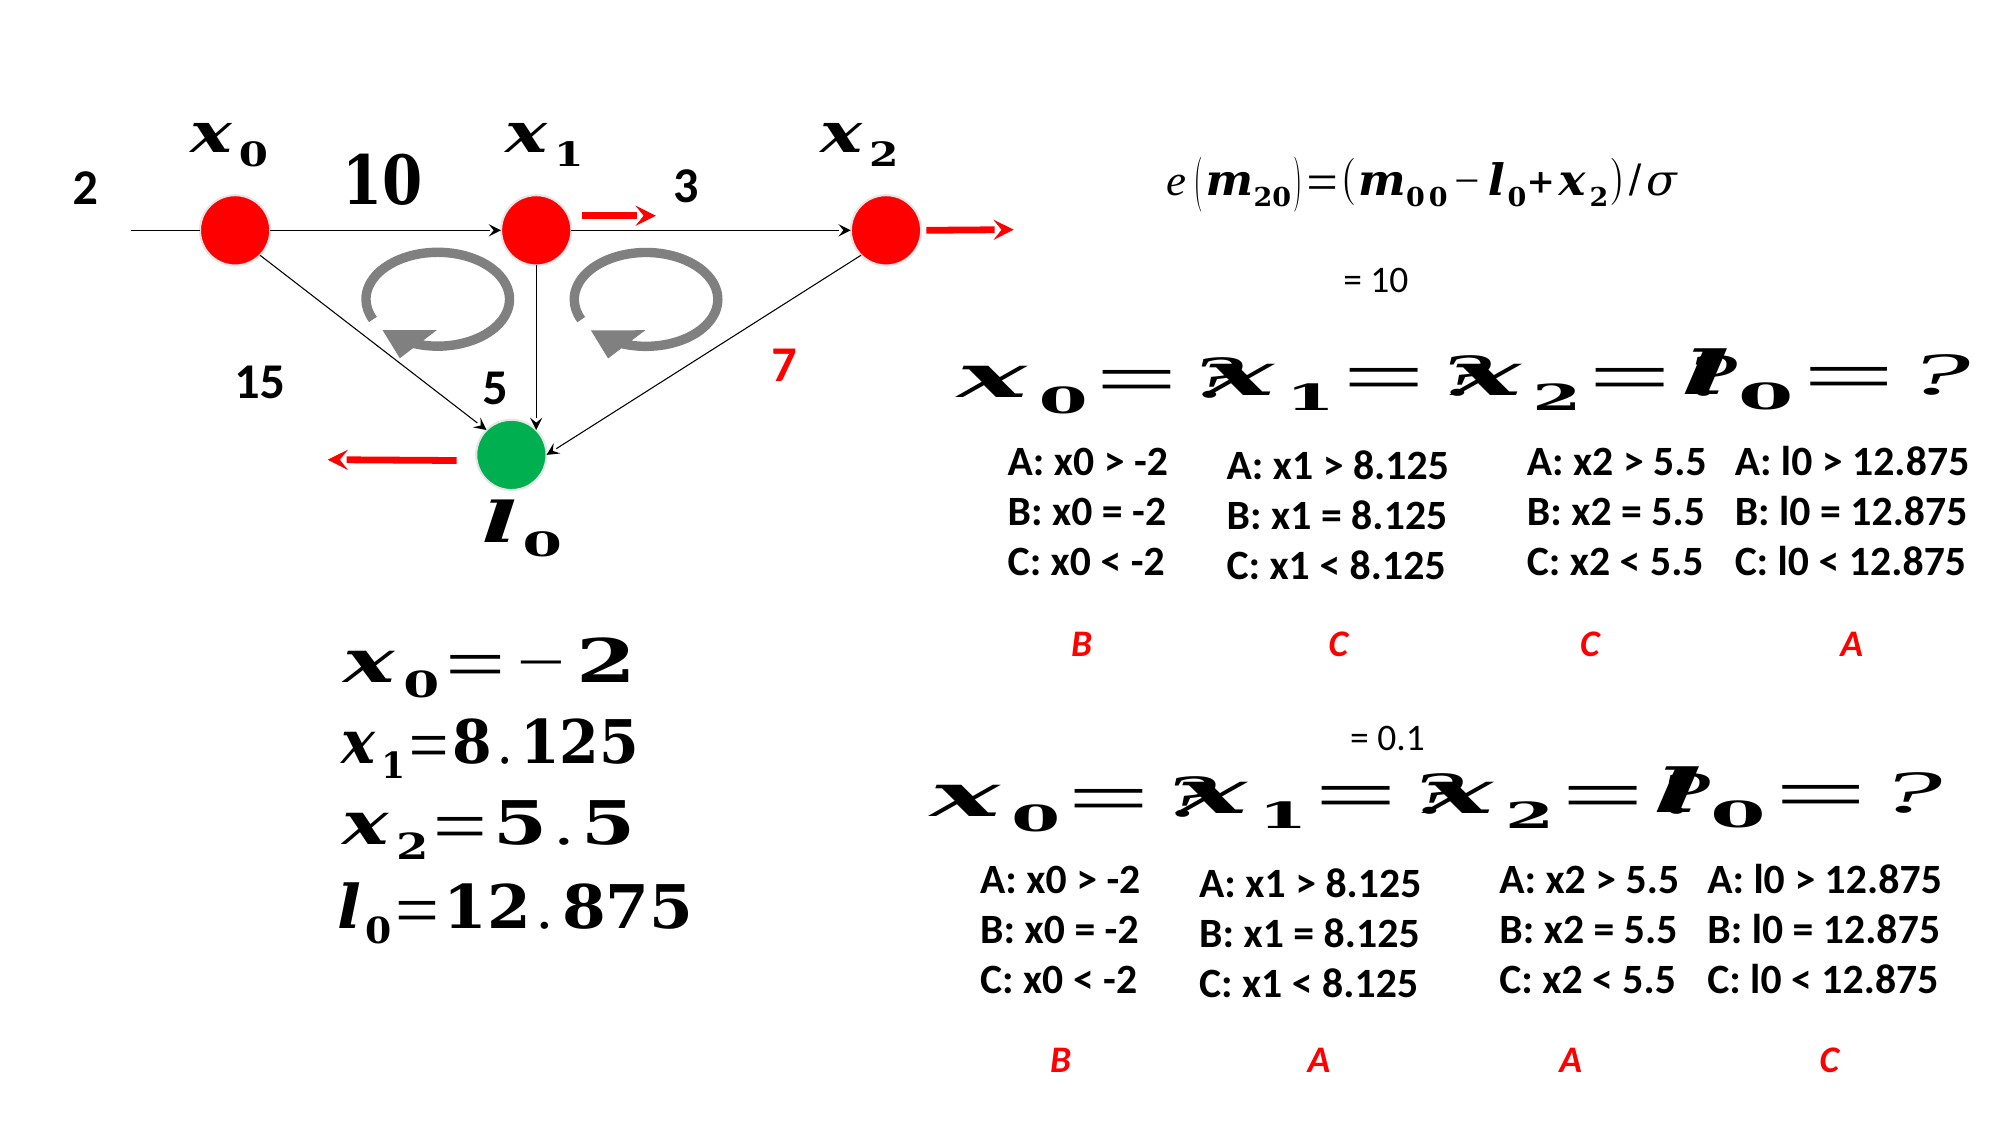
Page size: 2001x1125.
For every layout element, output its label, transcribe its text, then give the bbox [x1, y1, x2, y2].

text_box A: x1 > 8.125 B: x1 = 8.125 C: x1 < 8.125 [1211, 430, 1526, 596]
text_box A: x0 > -2 B: x0 = -2 C: x0 < -2 [965, 844, 1162, 1010]
text_box B C C A [1013, 611, 2000, 671]
text_box A: l0 > 12.875 B: l0 = 12.875 C: l0 < 12.875 [1692, 844, 1974, 1010]
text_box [57, 103, 922, 564]
text_box A: x2 > 5.5 B: x2 = 5.5 C: x2 < 5.5 [1484, 844, 1692, 1010]
text_box A: x2 > 5.5 B: x2 = 5.5 C: x2 < 5.5 [1512, 426, 1719, 592]
text_box A: x0 > -2 B: x0 = -2 C: x0 < -2 [992, 426, 1190, 592]
text_box B A A C [992, 1027, 1981, 1087]
text_box A: x1 > 8.125 B: x1 = 8.125 C: x1 < 8.125 [1184, 848, 1498, 1014]
text_box A: l0 > 12.875 B: l0 = 12.875 C: l0 < 12.875 [1719, 426, 2000, 592]
